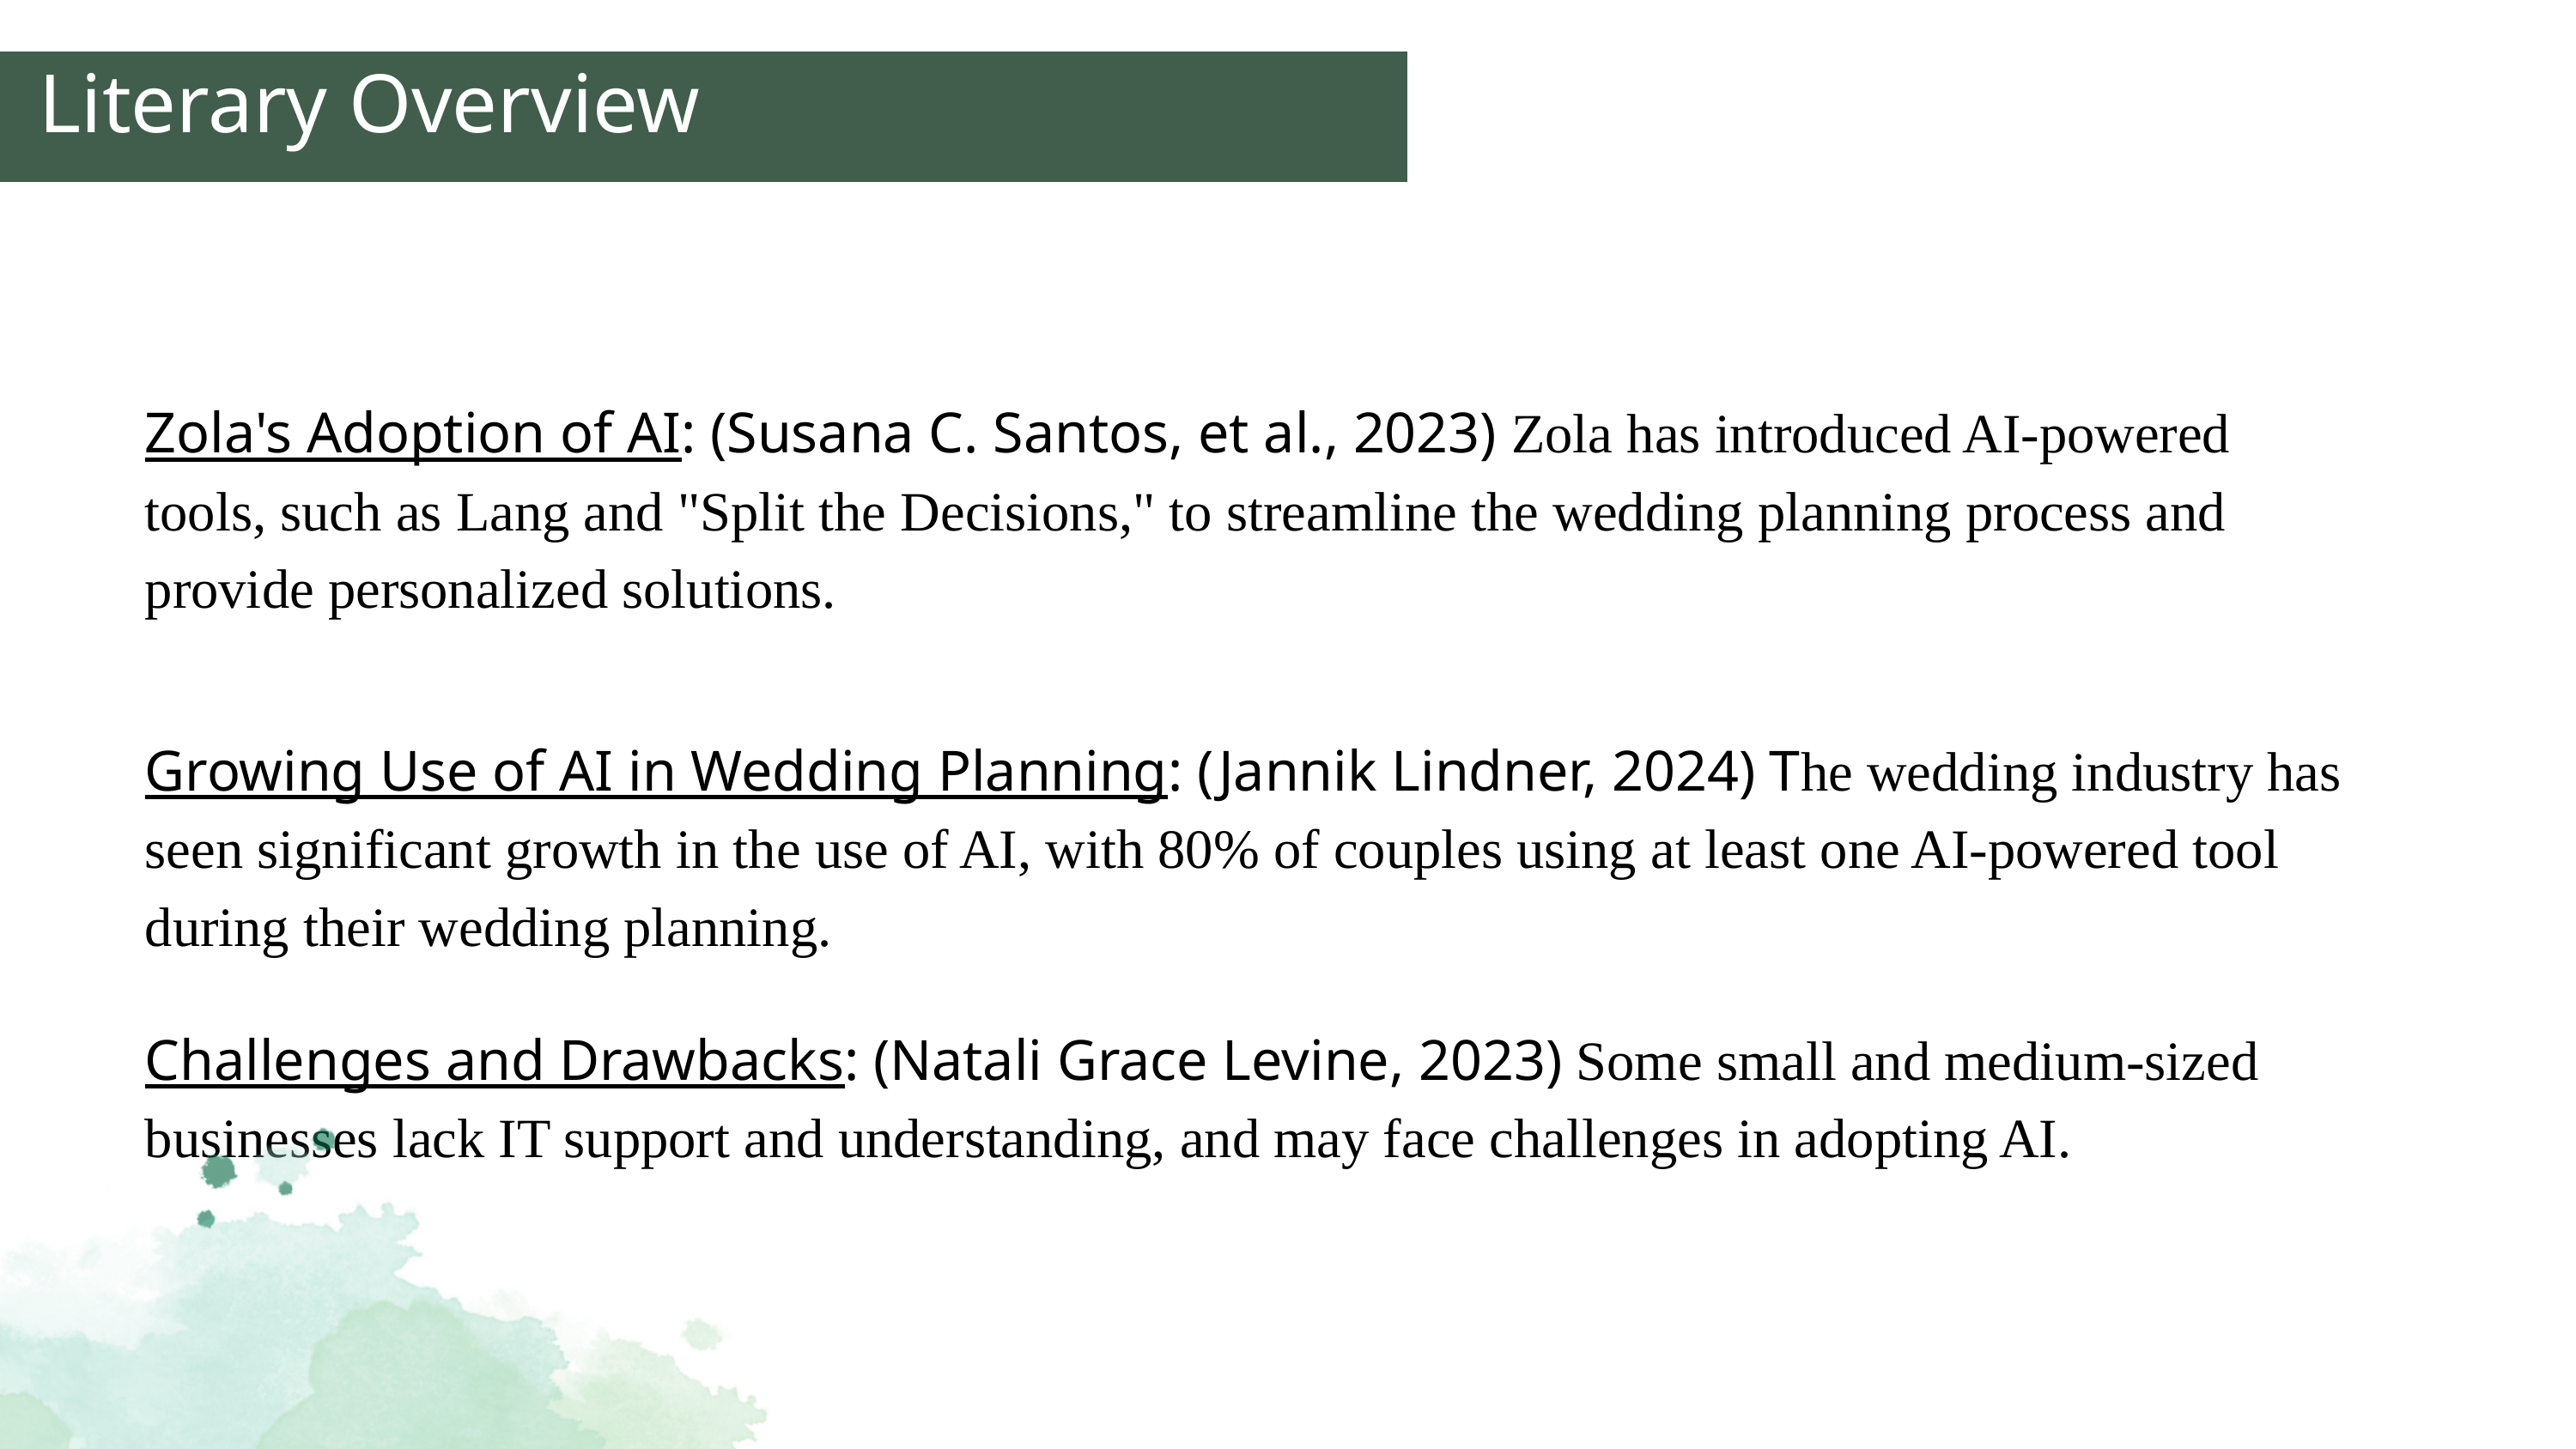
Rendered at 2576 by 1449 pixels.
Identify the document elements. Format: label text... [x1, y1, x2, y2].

text_box Growing Use of AI in Wedding Planning: (Jannik Lindner, 2024) The wedding industry has seen significant growth in the use of AI, with 80% of couples using at least one AI-powered tool during their wedding planning. [144, 724, 2432, 958]
text_box Challenges and Drawbacks: (Natali Grace Levine, 2023) Some small and medium-sized businesses lack IT support and understanding, and may face challenges in adopting AI. [144, 1013, 2398, 1169]
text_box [0, 51, 1408, 183]
text_box Zola's Adoption of AI: (Susana C. Santos, et al., 2023) Zola has introduced AI-powered tools, such as Lang and "Split the Decisions," to streamline the wedding planning process and provide personalized solutions. [144, 386, 2350, 620]
text_box [0, 1089, 831, 1449]
